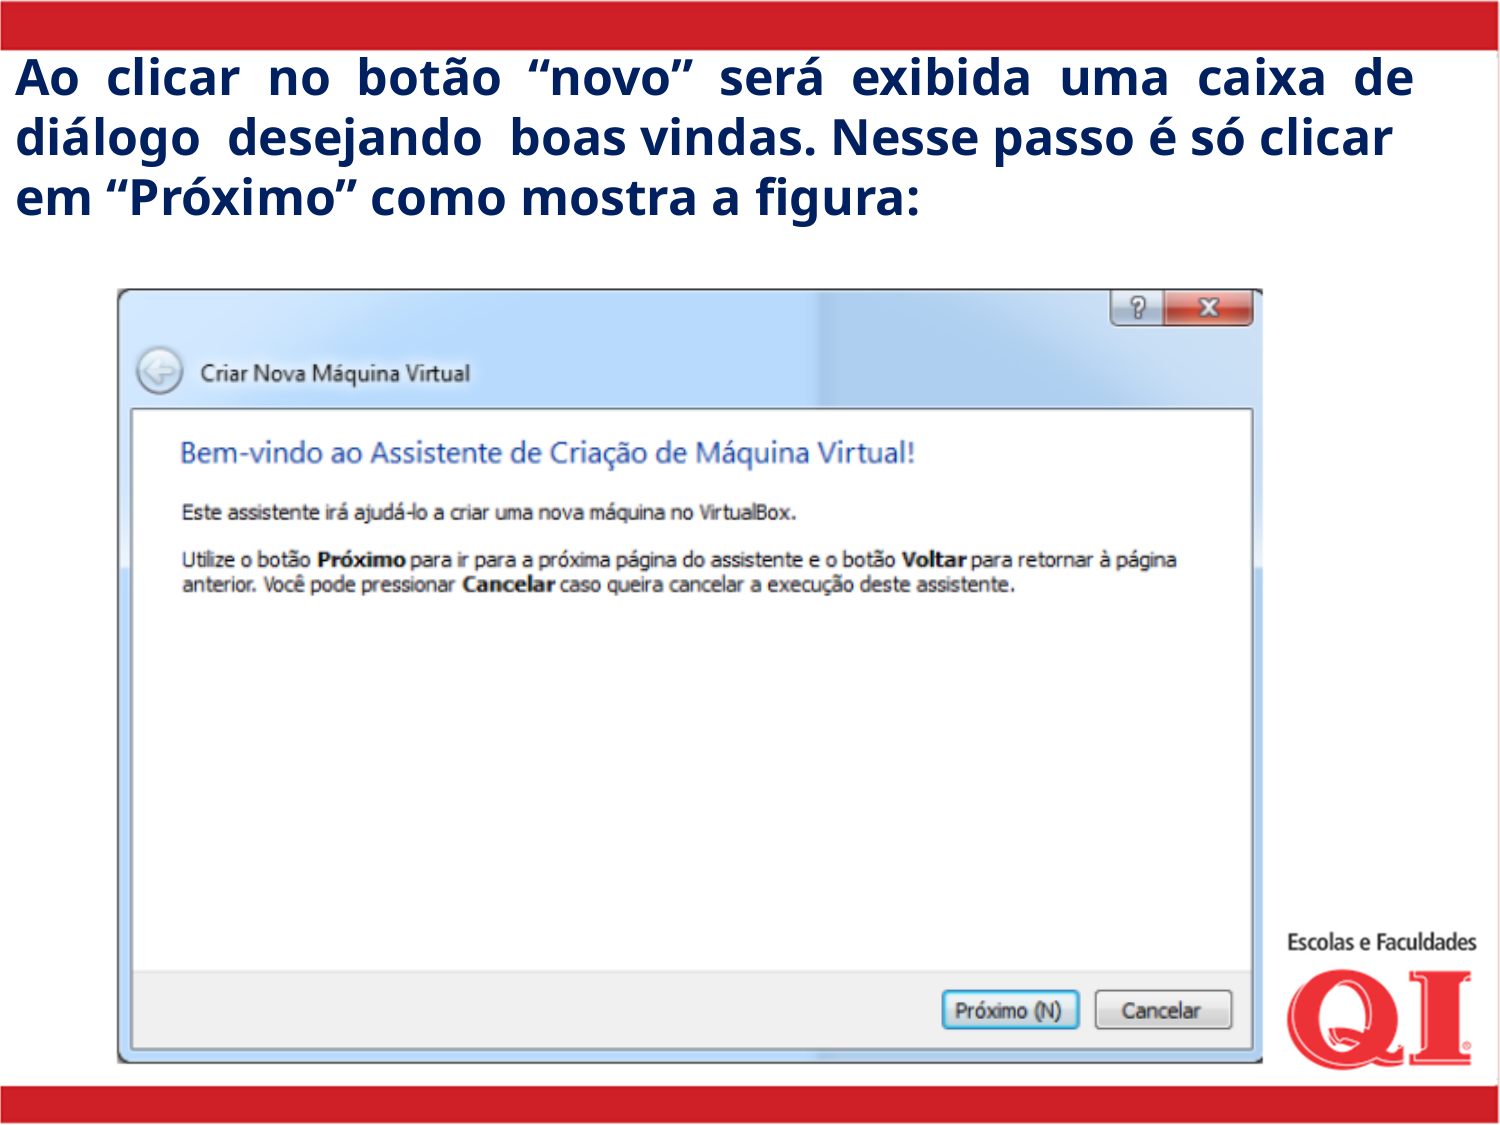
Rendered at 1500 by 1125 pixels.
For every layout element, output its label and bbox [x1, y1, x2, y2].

list [111, 278, 1265, 1066]
picture [0, 0, 1500, 1125]
